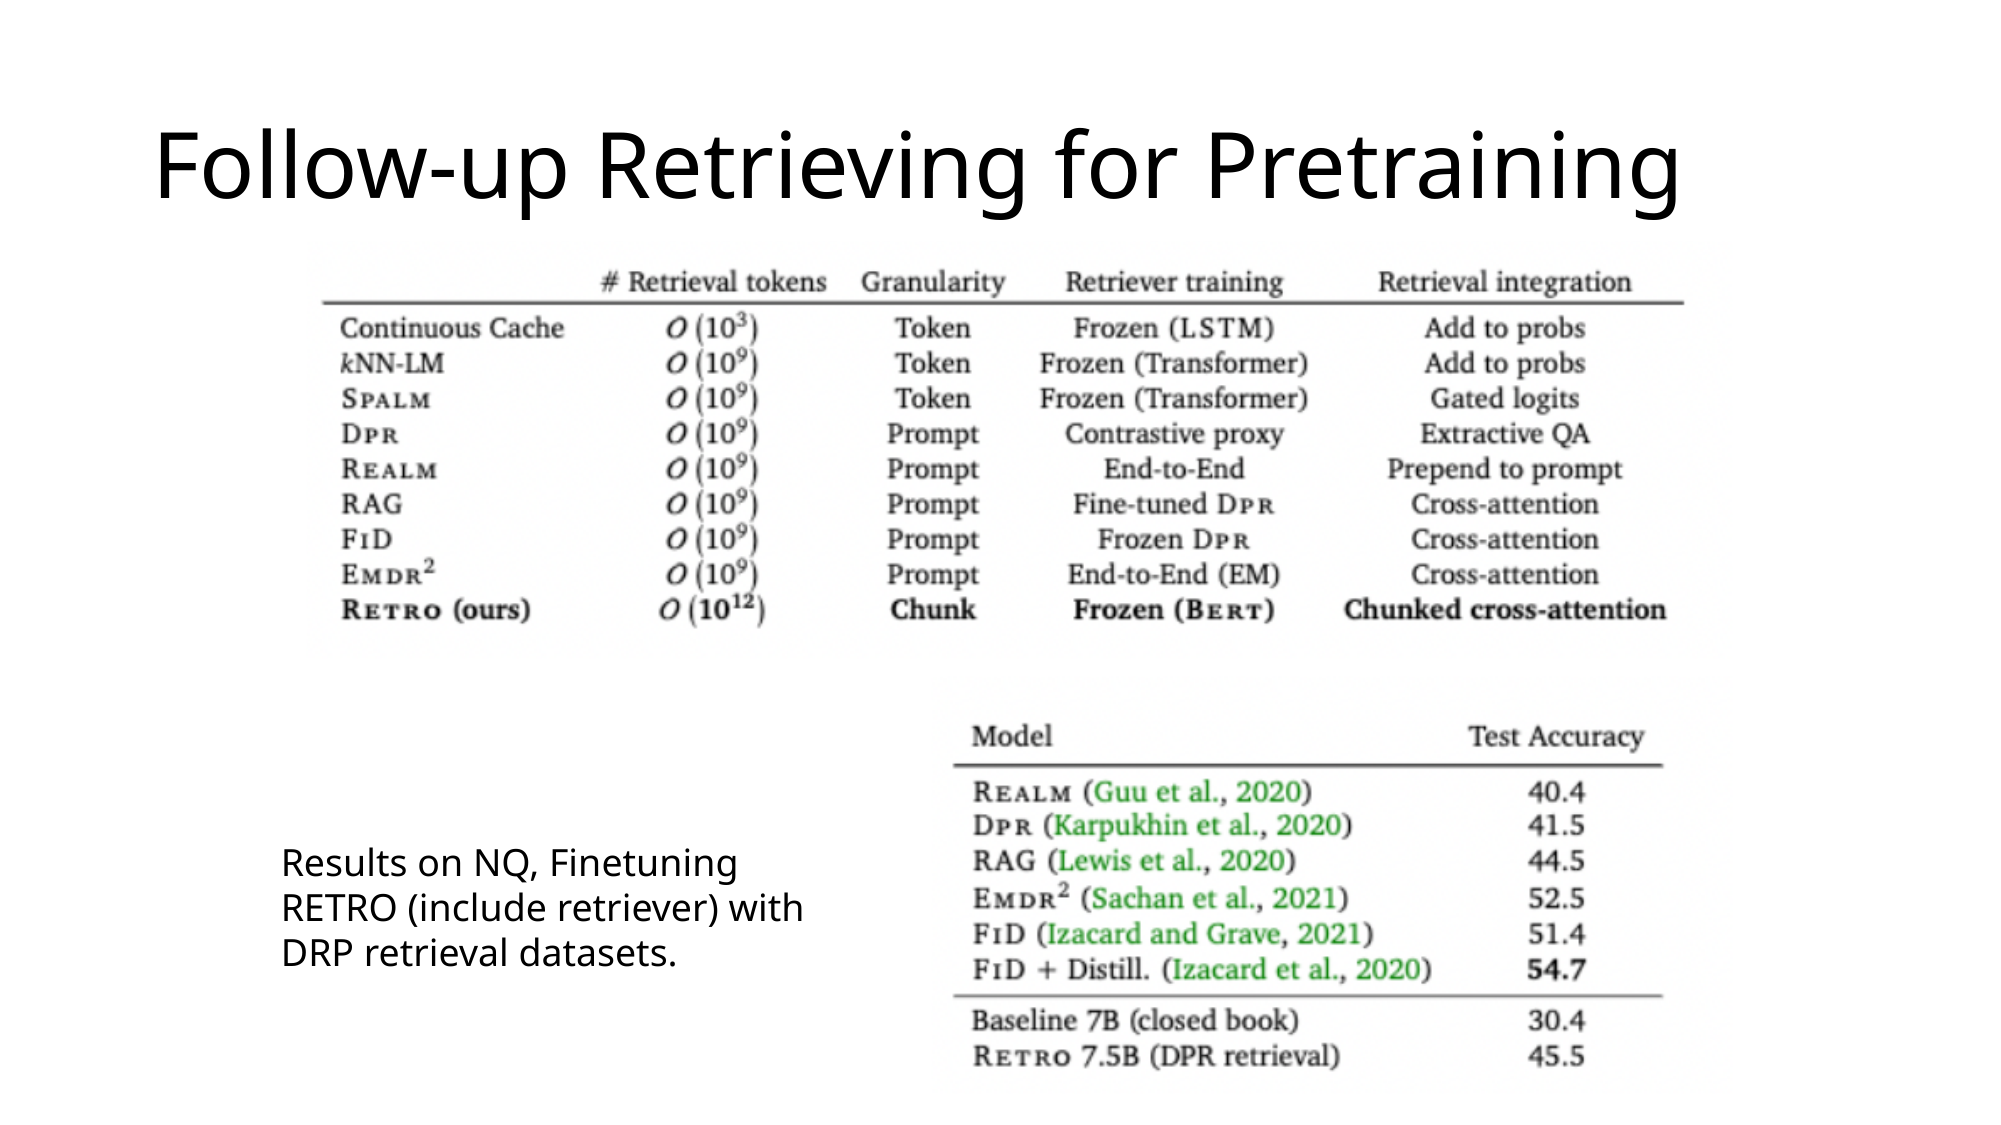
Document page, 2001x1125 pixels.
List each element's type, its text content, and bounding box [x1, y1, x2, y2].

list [298, 241, 1733, 659]
picture [931, 676, 1733, 1094]
text_box Results on NQ, Finetuning RETRO (include retriever) with DRP retrieval datasets. [266, 831, 879, 982]
title Follow-up Retrieving for Pretraining [137, 59, 1863, 278]
